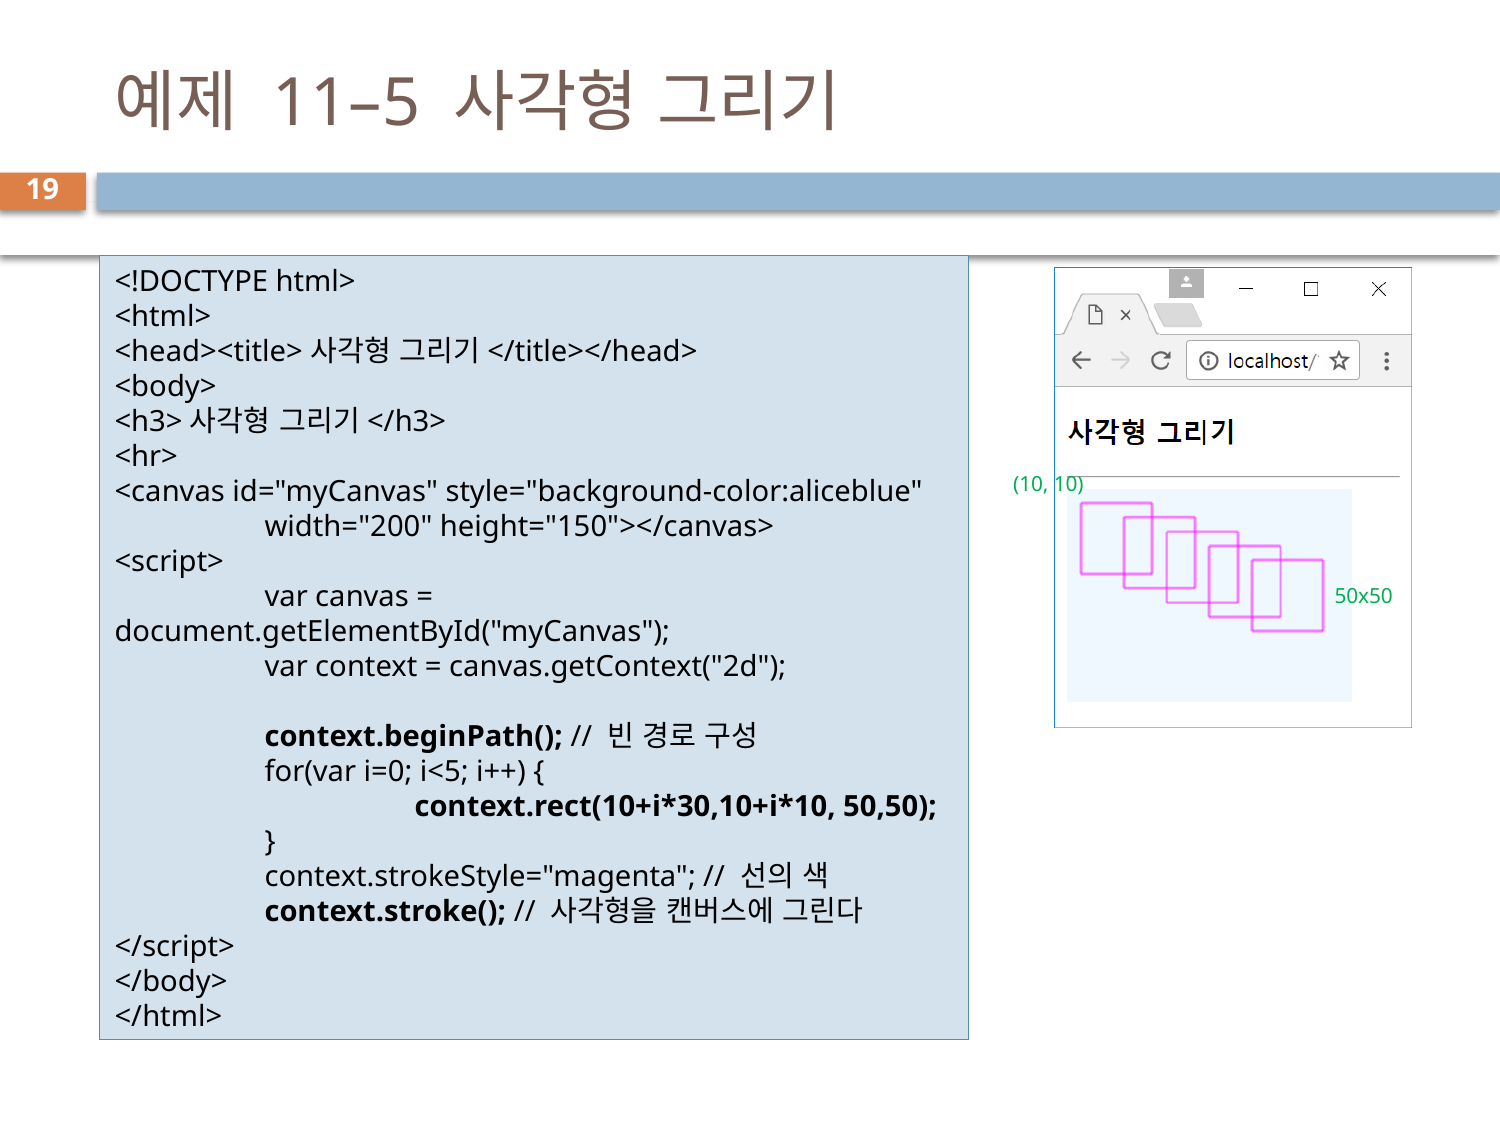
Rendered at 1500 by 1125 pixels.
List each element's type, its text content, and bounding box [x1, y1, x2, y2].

slide_number 19 [0, 170, 87, 211]
title 예제 11–5 사각형 그리기 [99, 37, 1438, 161]
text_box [997, 266, 1412, 729]
text_box <!DOCTYPE html> <html> <head><title>사각형 그리기</title></head> <body> <h3>사각형 그리기</h3> <hr> <canvas id="myCanvas" style="background-color:aliceblue" width="200" height="150"></canvas> <script> var canvas = document.getElementById("myCanvas"); var context = canvas.getContext("2d"); context.beginPath(); // 빈 경로 구성 for(var i=0; i<5; i++) { context.rect(10+i*30,10+i*10, 50,50); } context.strokeStyle="magenta"; // 선의 색 context.stroke(); // 사각형을 캔버스에 그린다 </script> </body> </html> [99, 255, 969, 1040]
